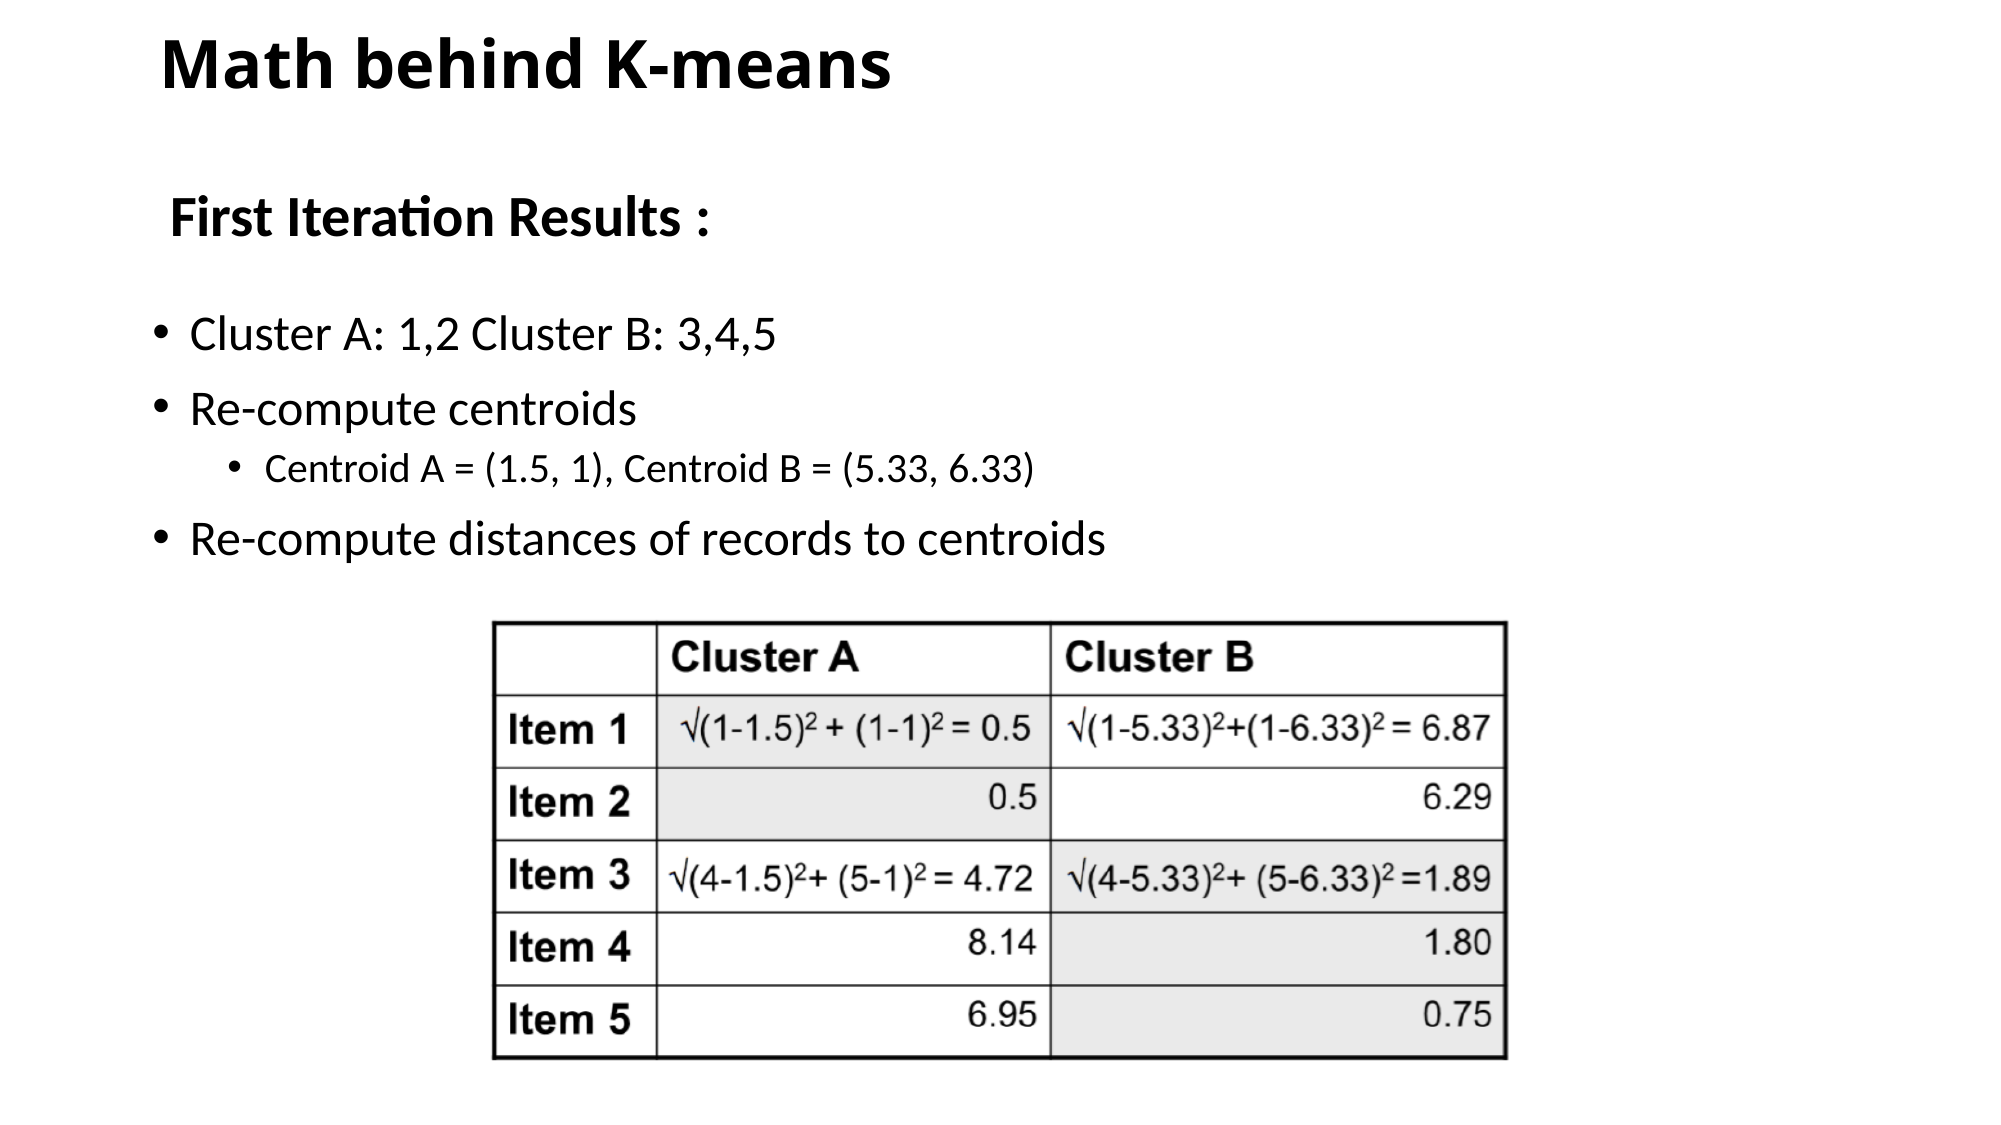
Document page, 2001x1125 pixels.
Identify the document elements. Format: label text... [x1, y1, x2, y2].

picture [485, 615, 1515, 1064]
text_box First Iteration Results : [155, 170, 727, 256]
title Math behind K-means [144, 22, 1870, 111]
list Cluster A: 1,2 Cluster B: 3,4,5 Re-compute centroids Centroid A = (1.5, 1), Centroid B = (5.33, 6.33) Re-compute distances of records to centroids [137, 299, 1863, 1014]
